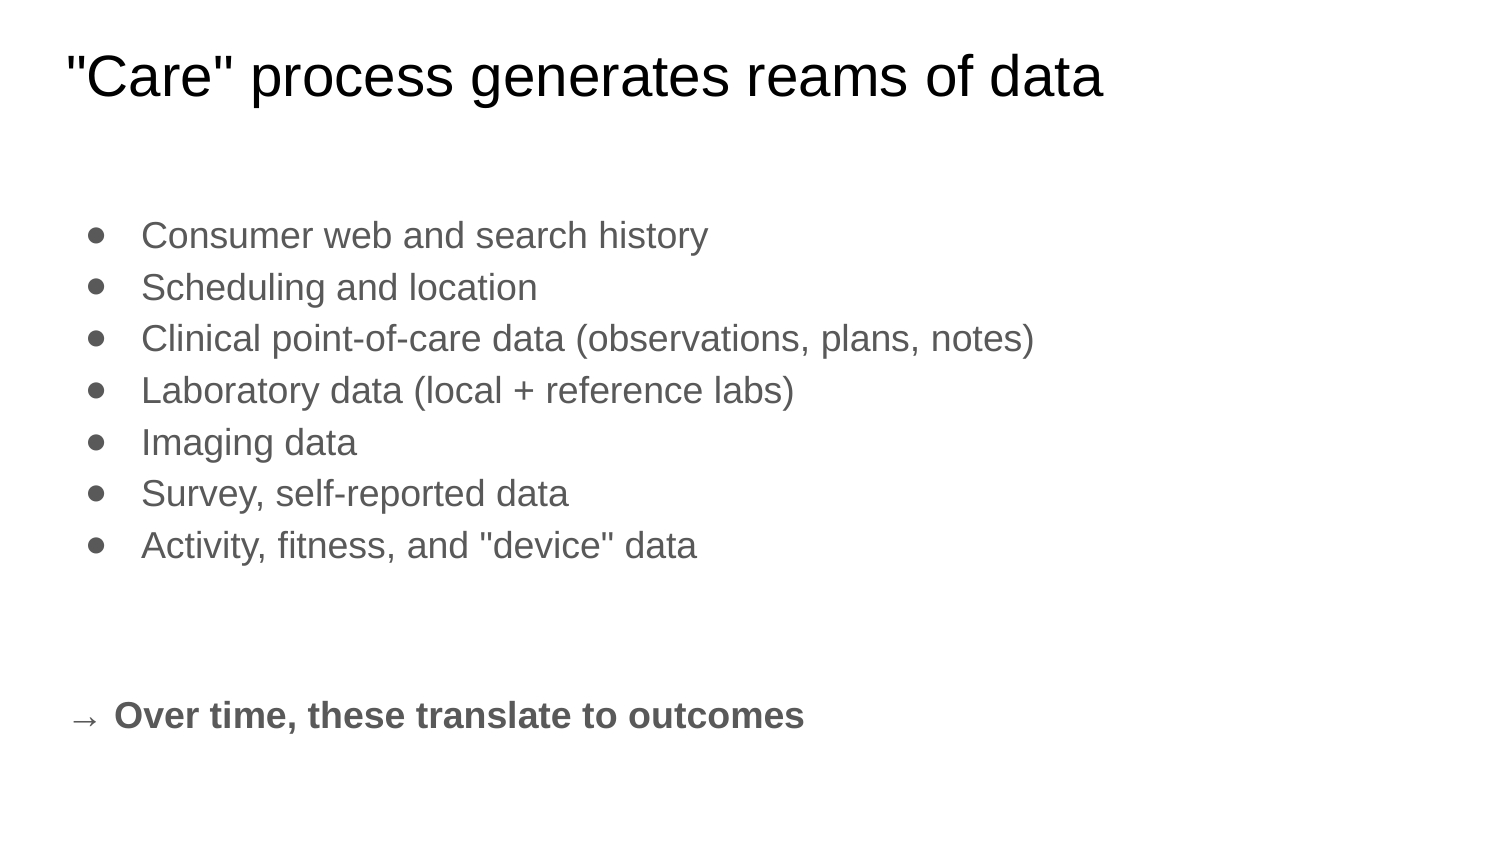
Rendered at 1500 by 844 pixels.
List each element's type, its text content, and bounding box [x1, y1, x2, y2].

title "Care" process generates reams of data [51, 23, 1449, 117]
list Consumer web and search history Scheduling and location Clinical point-of-care data (observations, plans, notes) Laboratory data (local + reference labs) Imaging data Survey, self-reported data Activity, fitness, and "device" data → Over time, these translate to outcomes [51, 189, 1449, 750]
